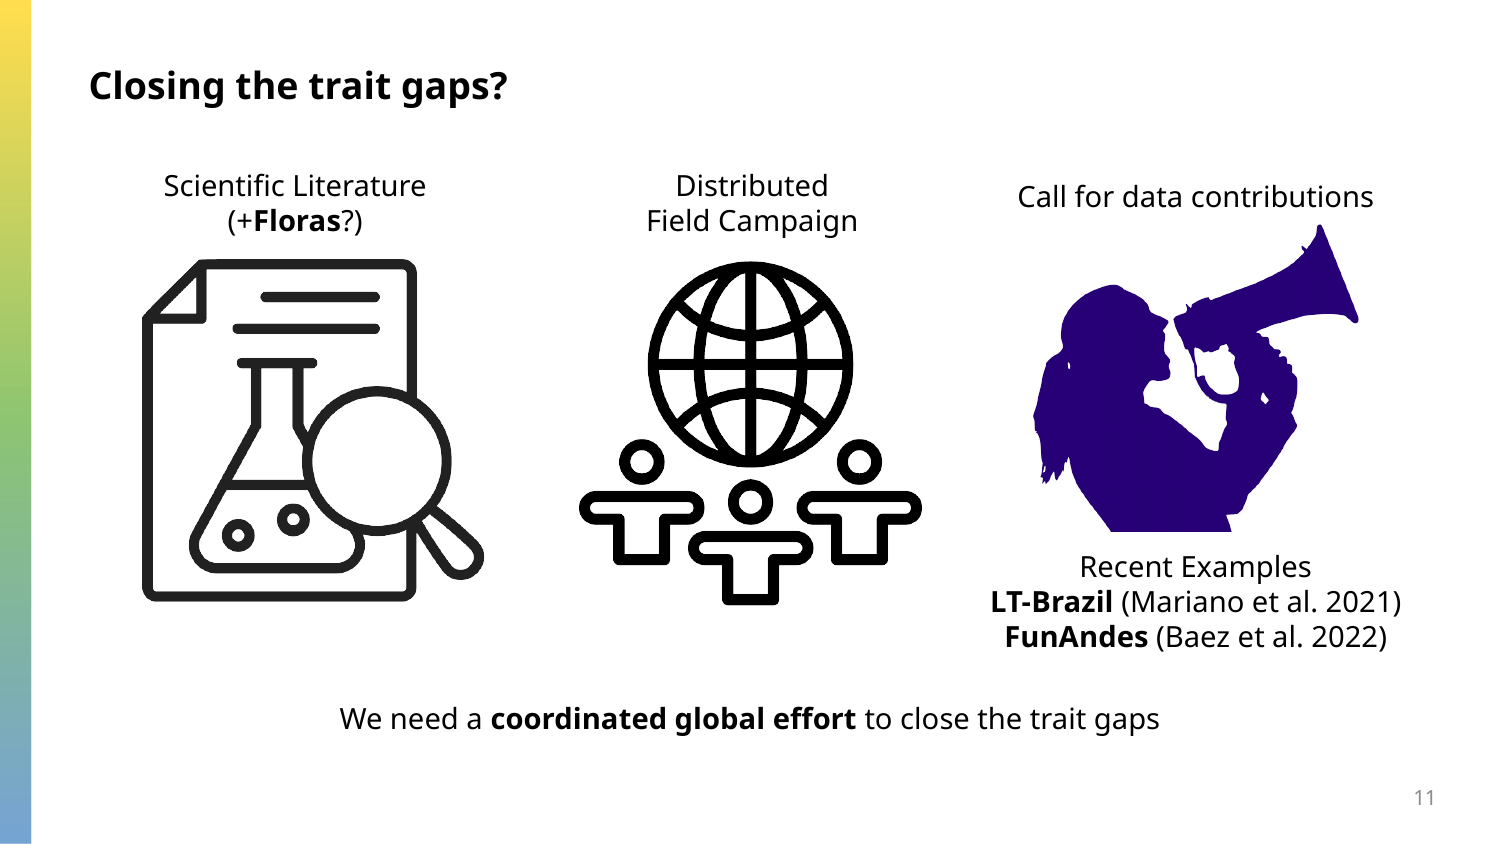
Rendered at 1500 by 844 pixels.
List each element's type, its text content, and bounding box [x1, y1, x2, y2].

text_box <numéro> [1240, 767, 1437, 813]
text_box Closing the trait gaps? [88, 61, 1441, 156]
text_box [575, 159, 925, 609]
text_box Recent Examples LT-Brazil (Mariano et al. 2021) FunAndes (Baez et al. 2022) [944, 540, 1447, 662]
text_box We need a coordinated global effort to close the trait gaps [95, 673, 1405, 762]
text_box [132, 159, 497, 609]
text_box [988, 170, 1403, 532]
picture [0, 0, 1500, 844]
